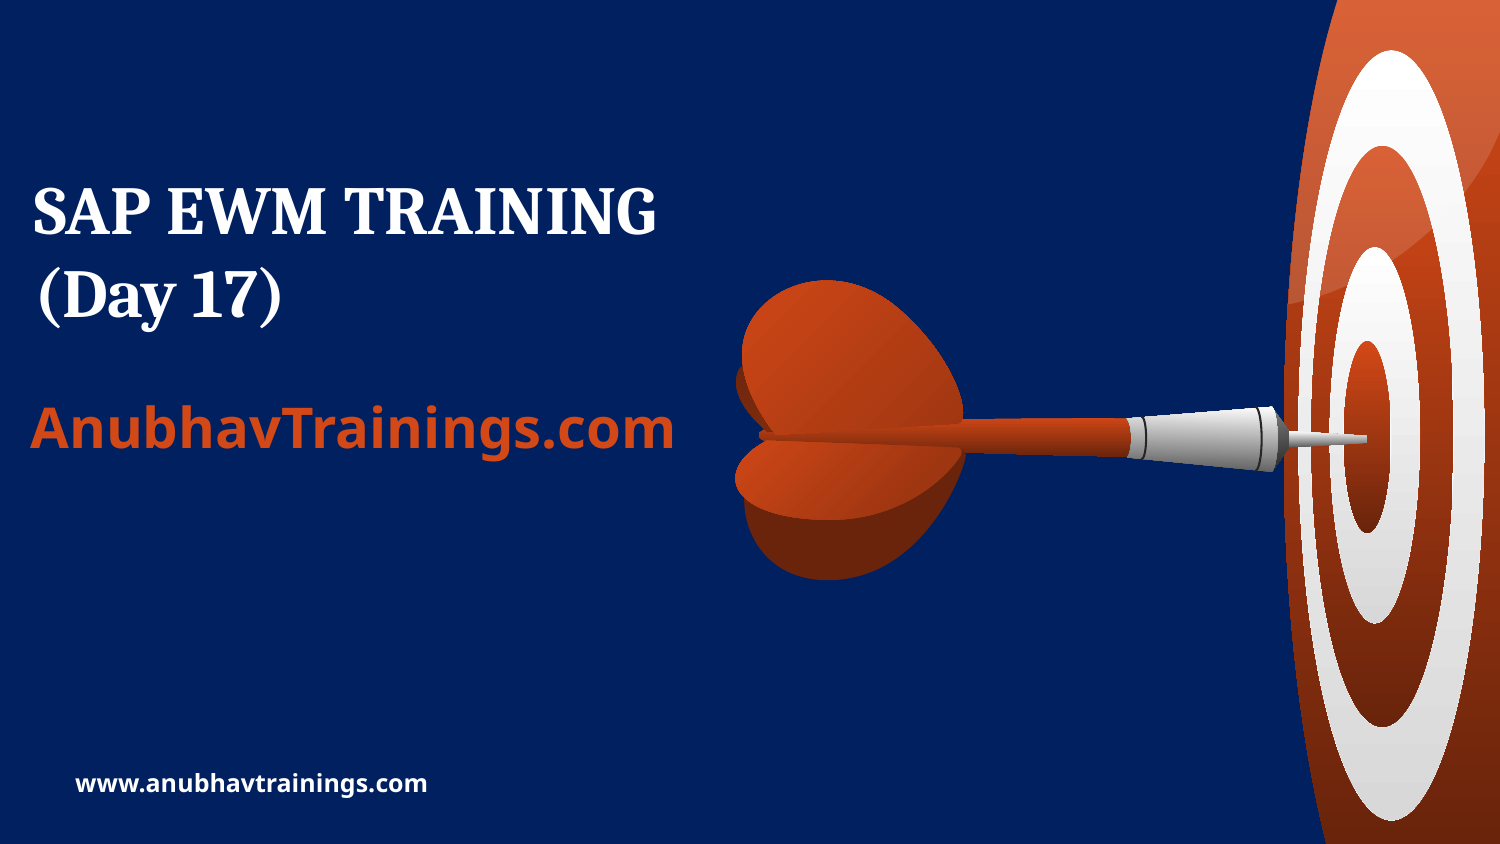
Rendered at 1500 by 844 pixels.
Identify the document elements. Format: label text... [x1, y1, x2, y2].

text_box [714, 256, 1368, 587]
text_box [1283, 0, 1500, 844]
text_box SAP EWM TRAINING (Day 17) [23, 160, 719, 384]
text_box AnubhavTrainings.com [18, 386, 877, 605]
